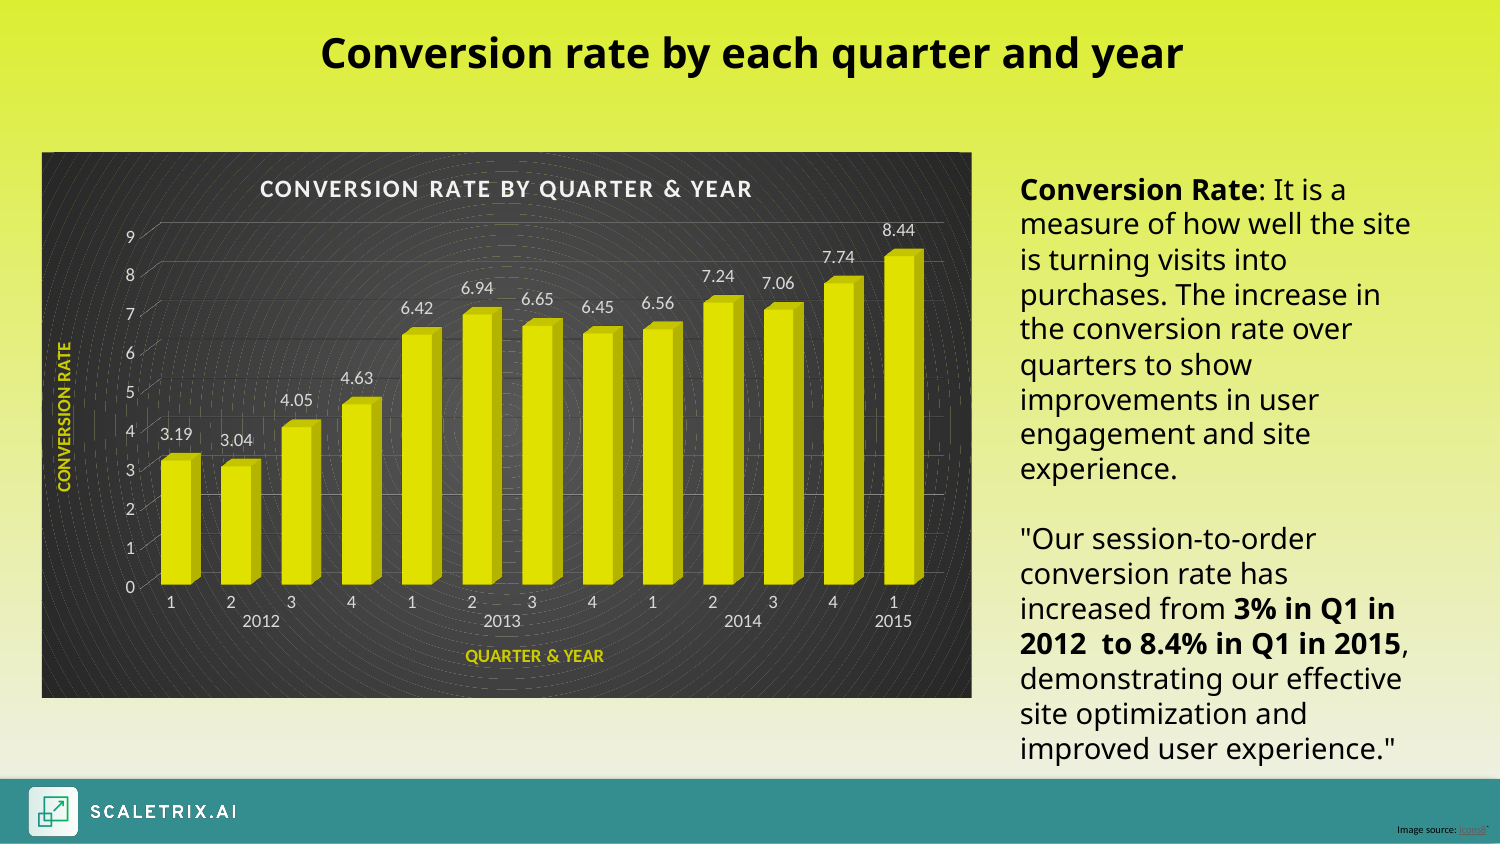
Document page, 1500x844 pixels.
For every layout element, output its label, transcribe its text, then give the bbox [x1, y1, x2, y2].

picture [0, 783, 266, 844]
text_box Conversion rate by each quarter and year [305, 19, 1293, 84]
chart [41, 152, 972, 699]
text_box Conversion Rate: It is a measure of how well the site is turning visits into purchases. The increase in the conversion rate over quarters to show improvements in user engagement and site experience. "Our session-to-order conversion rate has increased from 3% in Q1 in 2012 to 8.4% in Q1 in 2015, demonstrating our effective site optimization and improved user experience." [1005, 163, 1437, 773]
text_box Image source: icons8` [1397, 823, 1498, 836]
